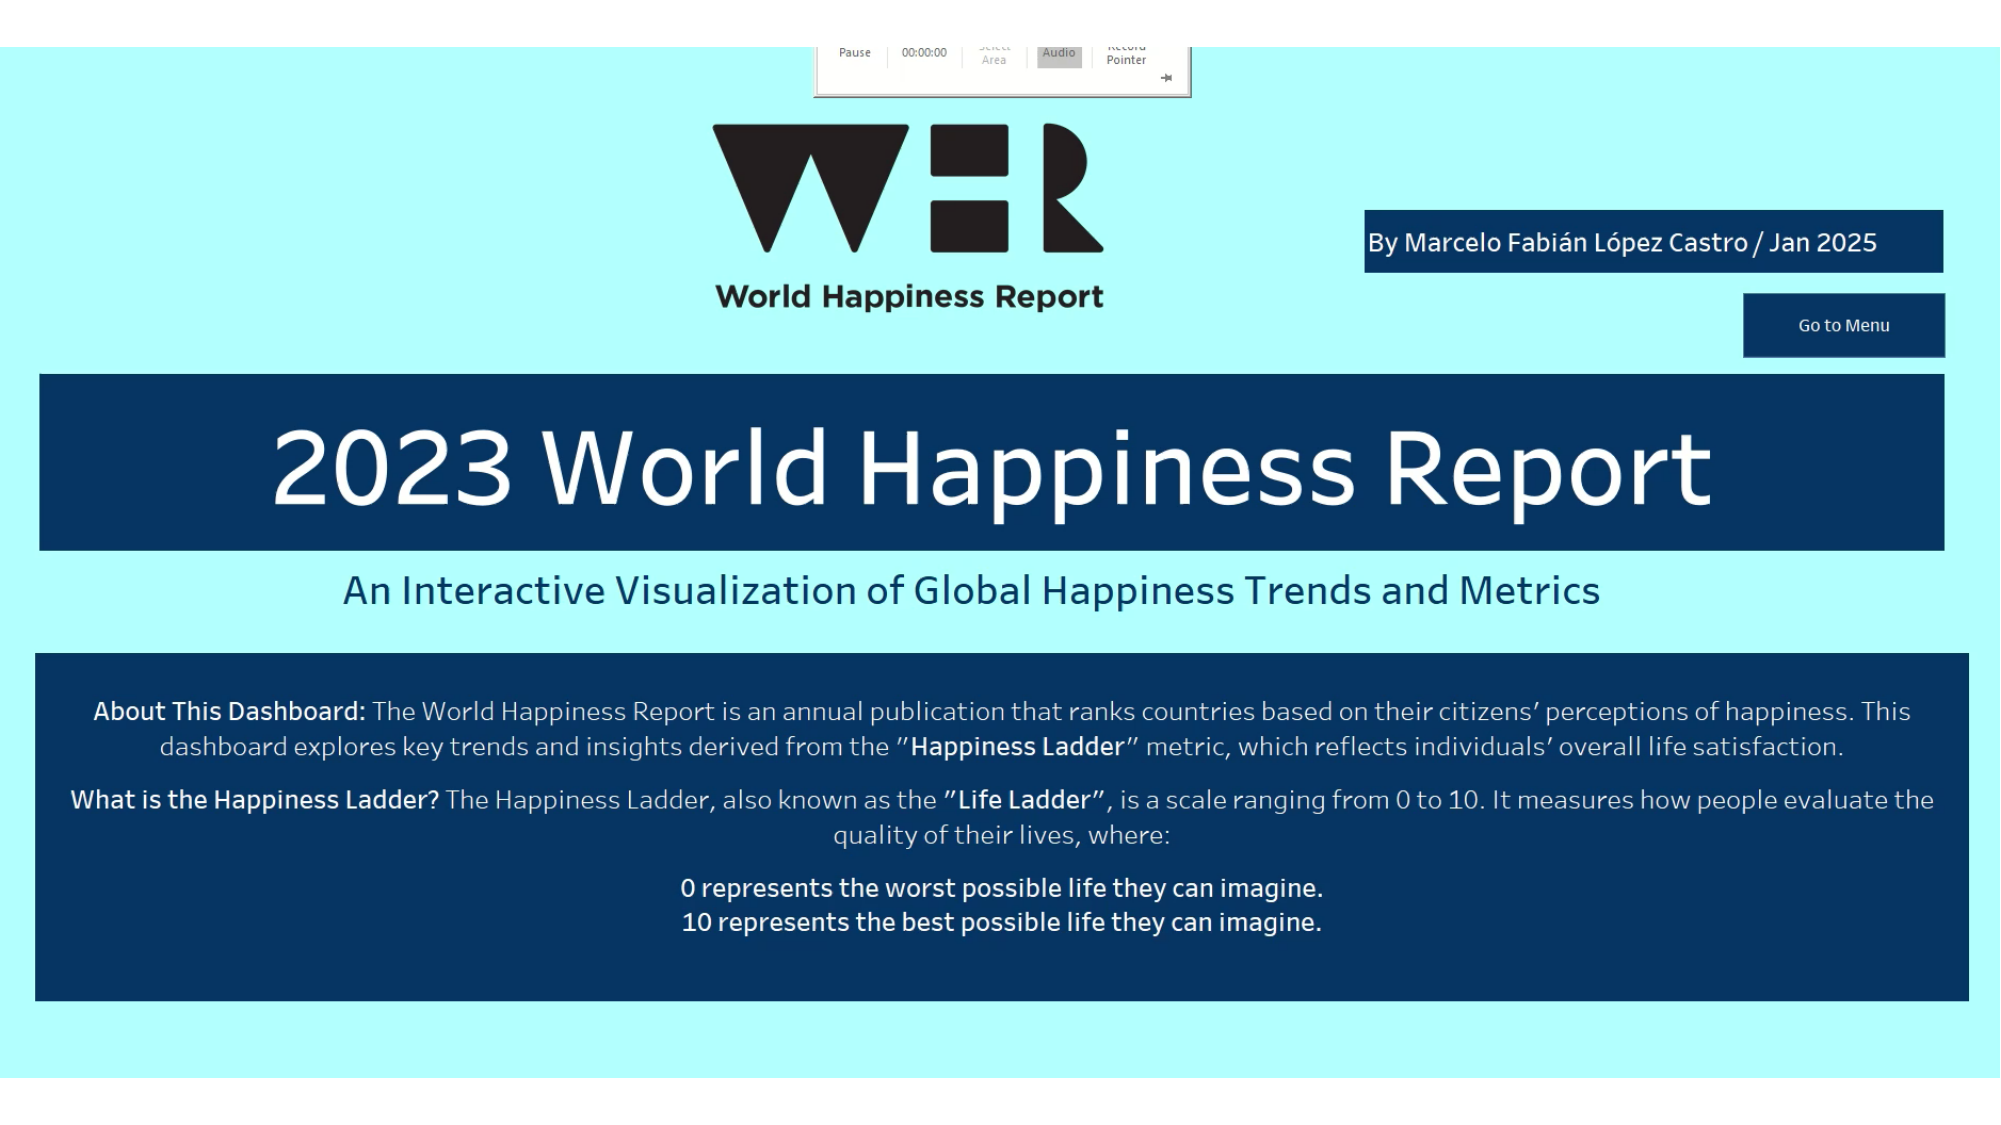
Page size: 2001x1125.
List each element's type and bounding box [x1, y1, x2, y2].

text_box [0, 45, 2000, 1079]
